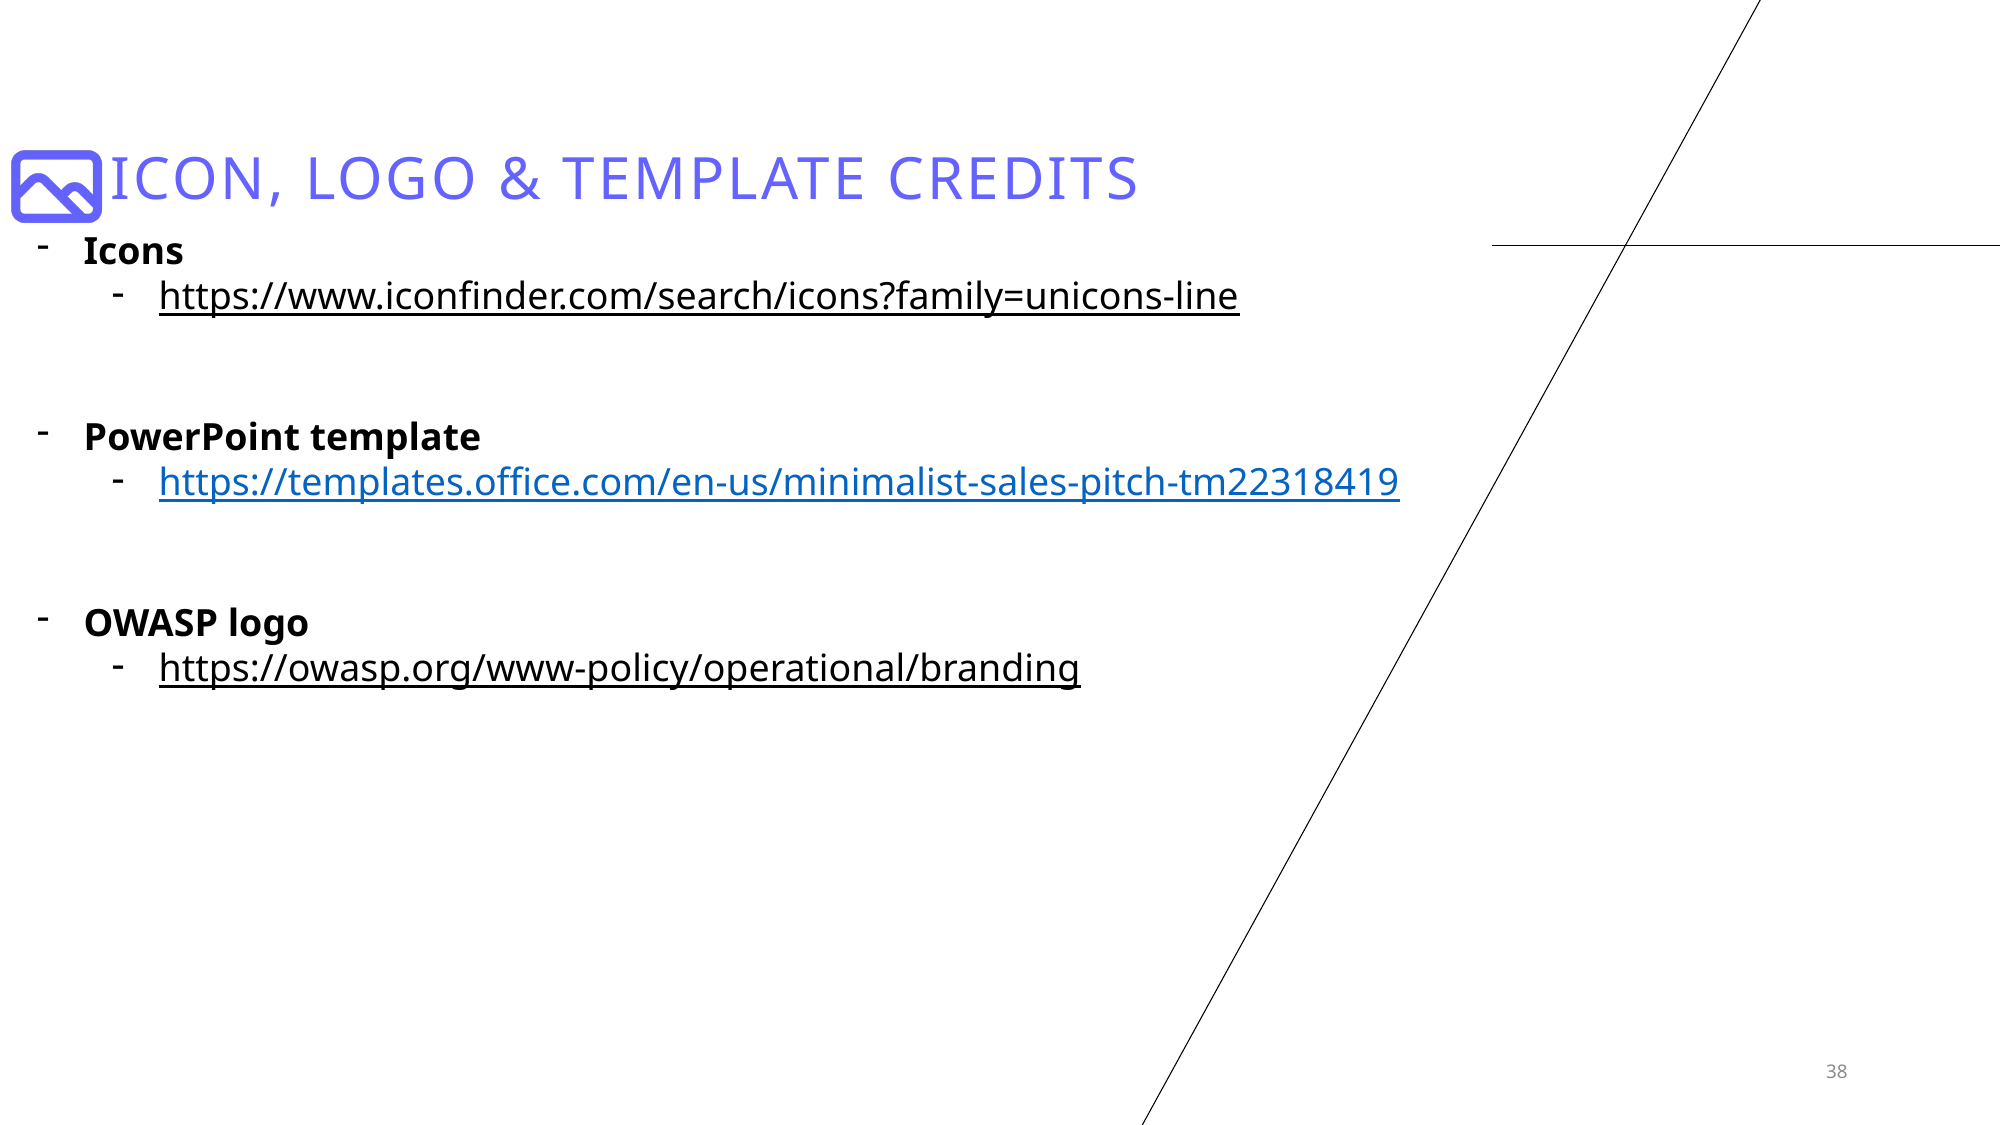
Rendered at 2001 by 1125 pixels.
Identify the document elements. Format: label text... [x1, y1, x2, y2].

slide_number 38 [1412, 1042, 1863, 1103]
picture [2, 132, 111, 241]
text_box Icons https://www.iconfinder.com/search/icons?family=unicons-line PowerPoint template https://templates.office.com/en-us/minimalist-sales-pitch-tm22318419 OWASP logo https://owasp.org/www-policy/operational/branding [22, 219, 1933, 703]
title Icon, logo & template credits [22, 22, 1944, 220]
